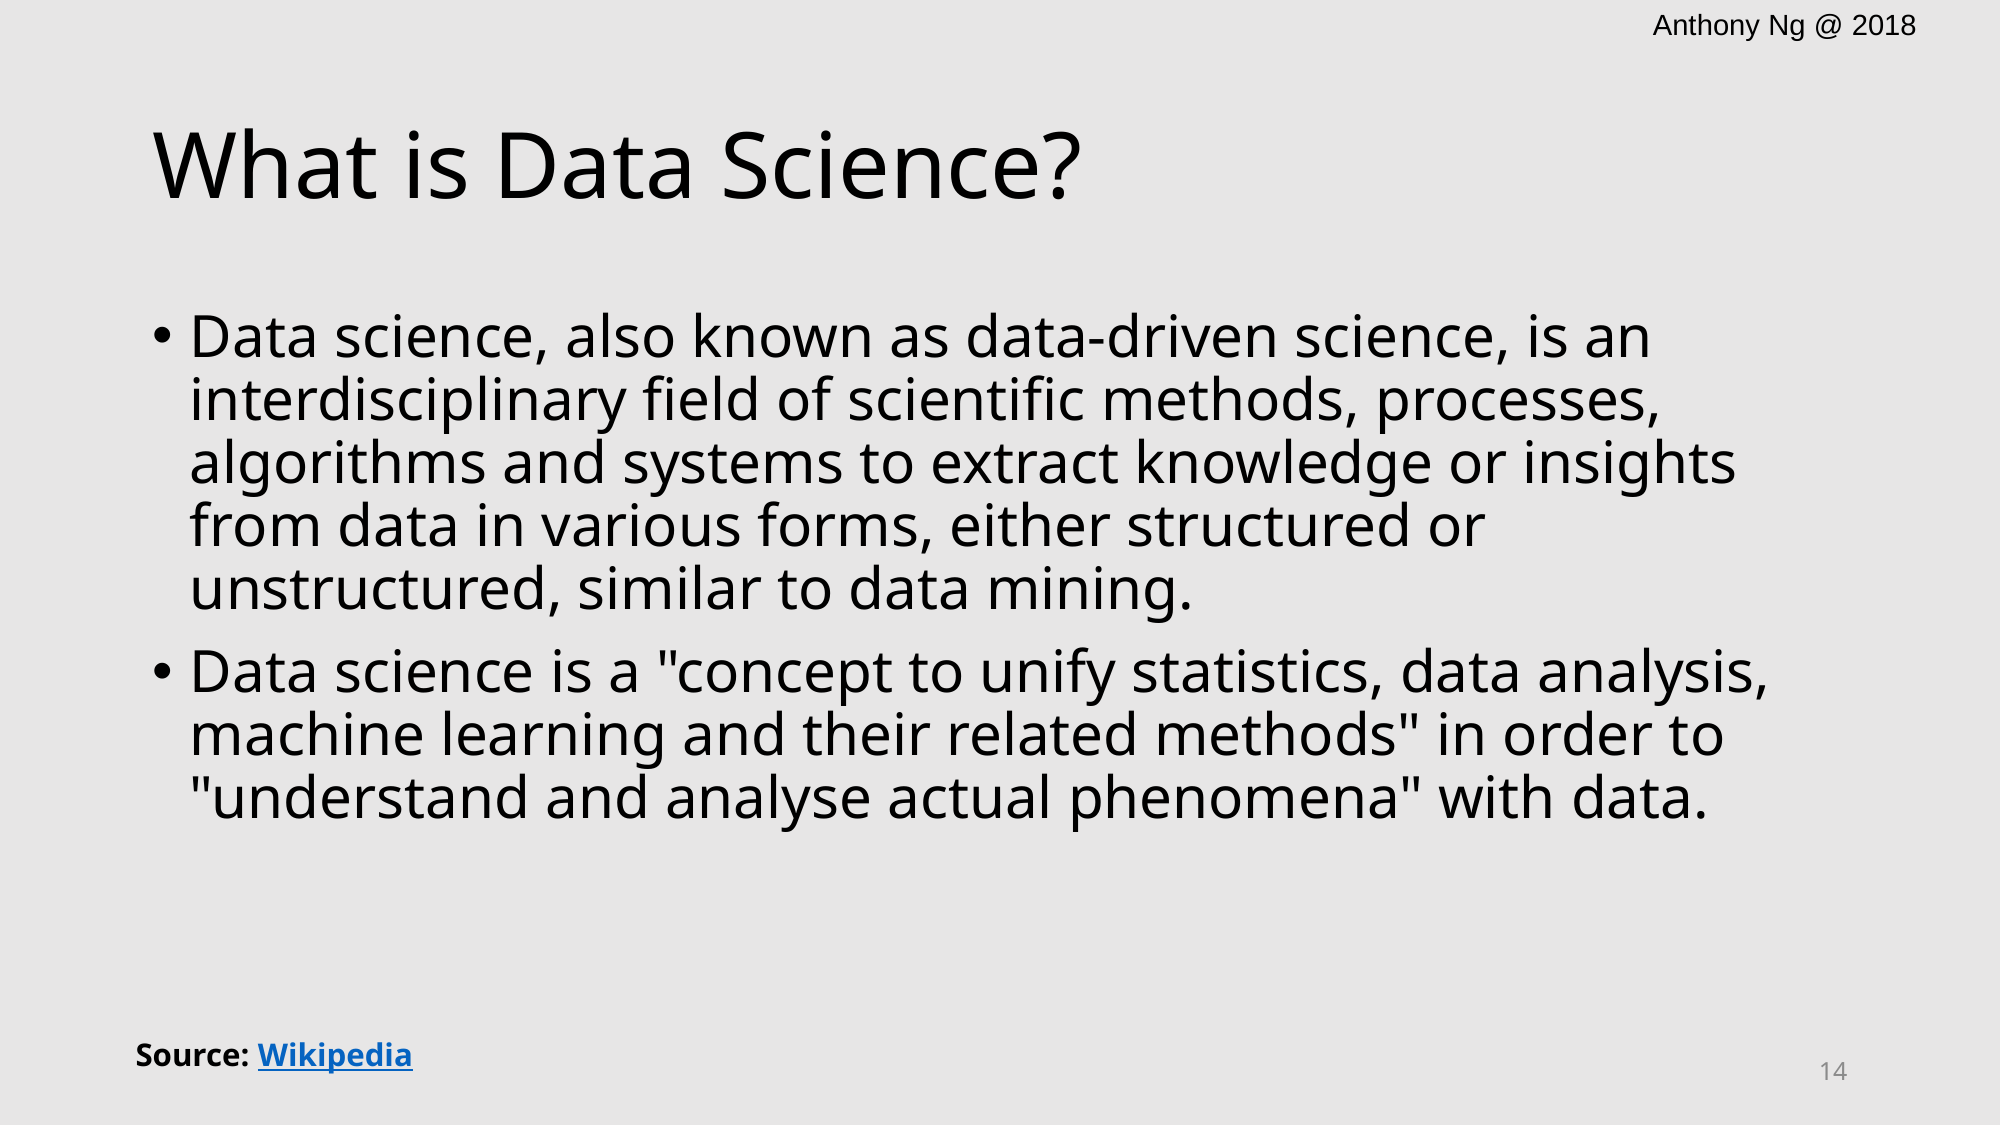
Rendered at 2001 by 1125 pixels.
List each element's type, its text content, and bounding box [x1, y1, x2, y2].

slide_number 14 [1412, 1042, 1863, 1103]
list Data science, also known as data-driven science, is an interdisciplinary field of scientific methods, processes, algorithms and systems to extract knowledge or insights from data in various forms, either structured or unstructured, similar to data mining. Data science is a "concept to unify statistics, data analysis, machine learning and their related methods" in order to "understand and analyse actual phenomena" with data. [137, 299, 1863, 1014]
title What is Data Science? [137, 59, 1863, 278]
text_box Source: Wikipedia [89, 1032, 460, 1080]
